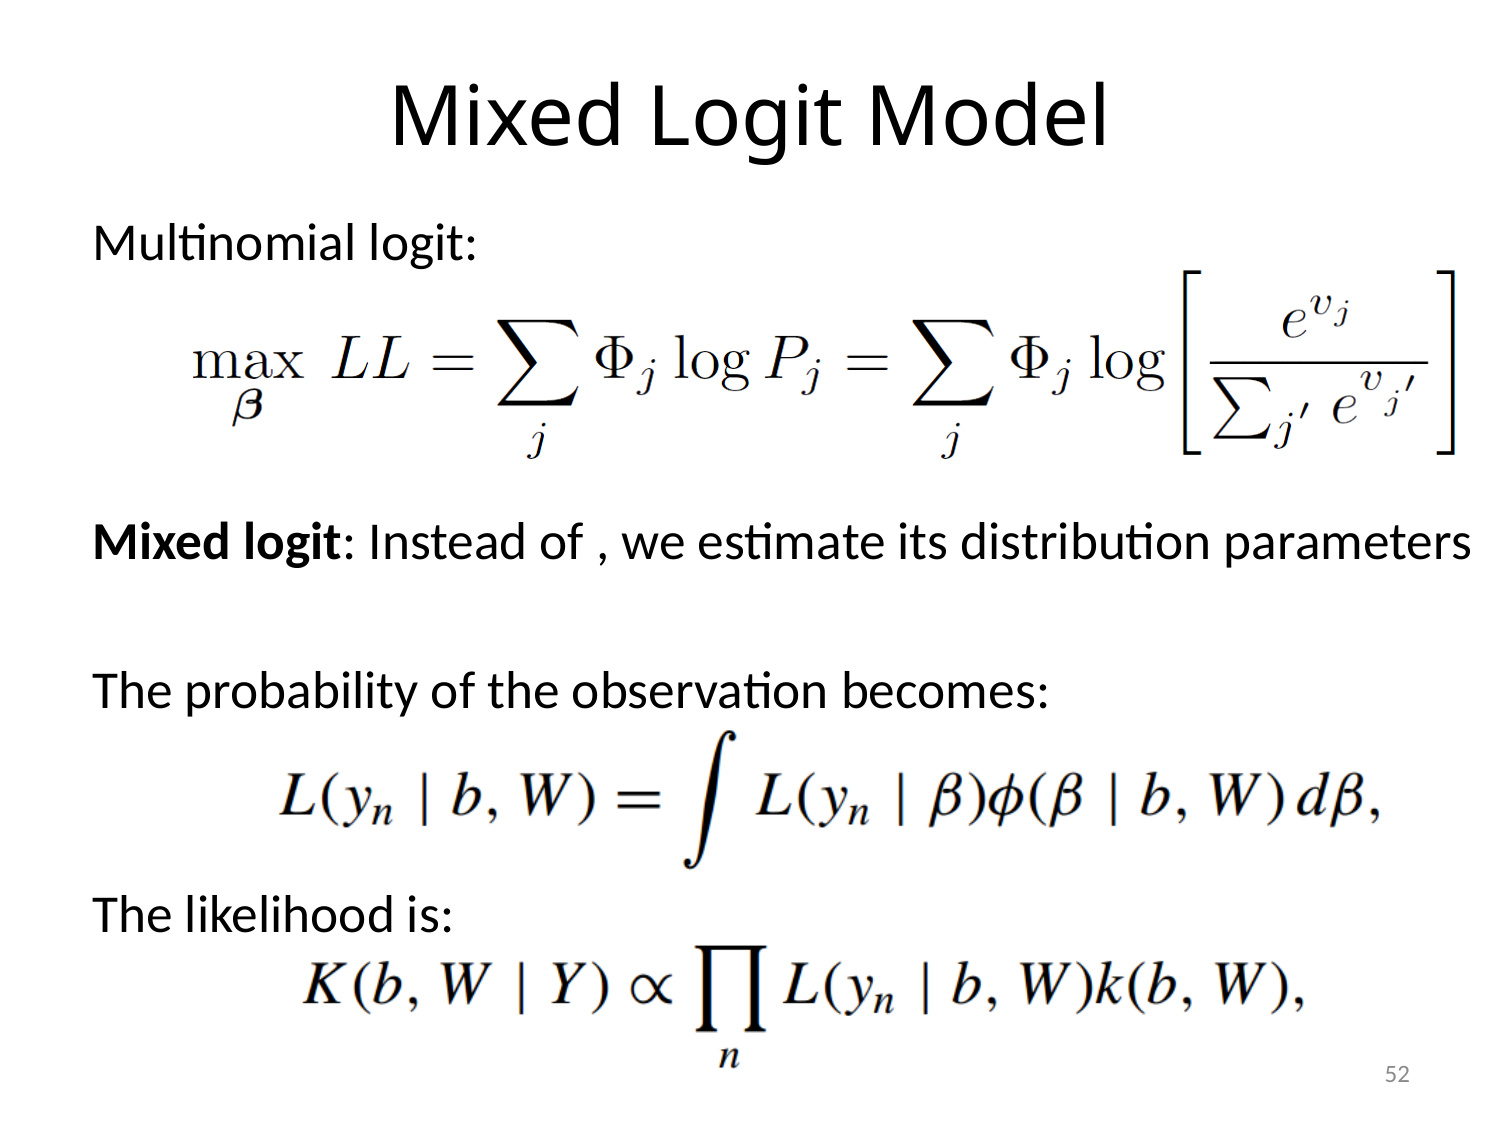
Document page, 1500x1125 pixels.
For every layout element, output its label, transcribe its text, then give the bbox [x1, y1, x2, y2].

picture [287, 937, 1314, 1076]
slide_number 52 [1074, 1050, 1425, 1103]
picture [250, 724, 1401, 876]
text_box Mixed Logit Model [0, 62, 1500, 175]
picture [183, 262, 1463, 463]
text_box [0, 174, 1497, 1050]
